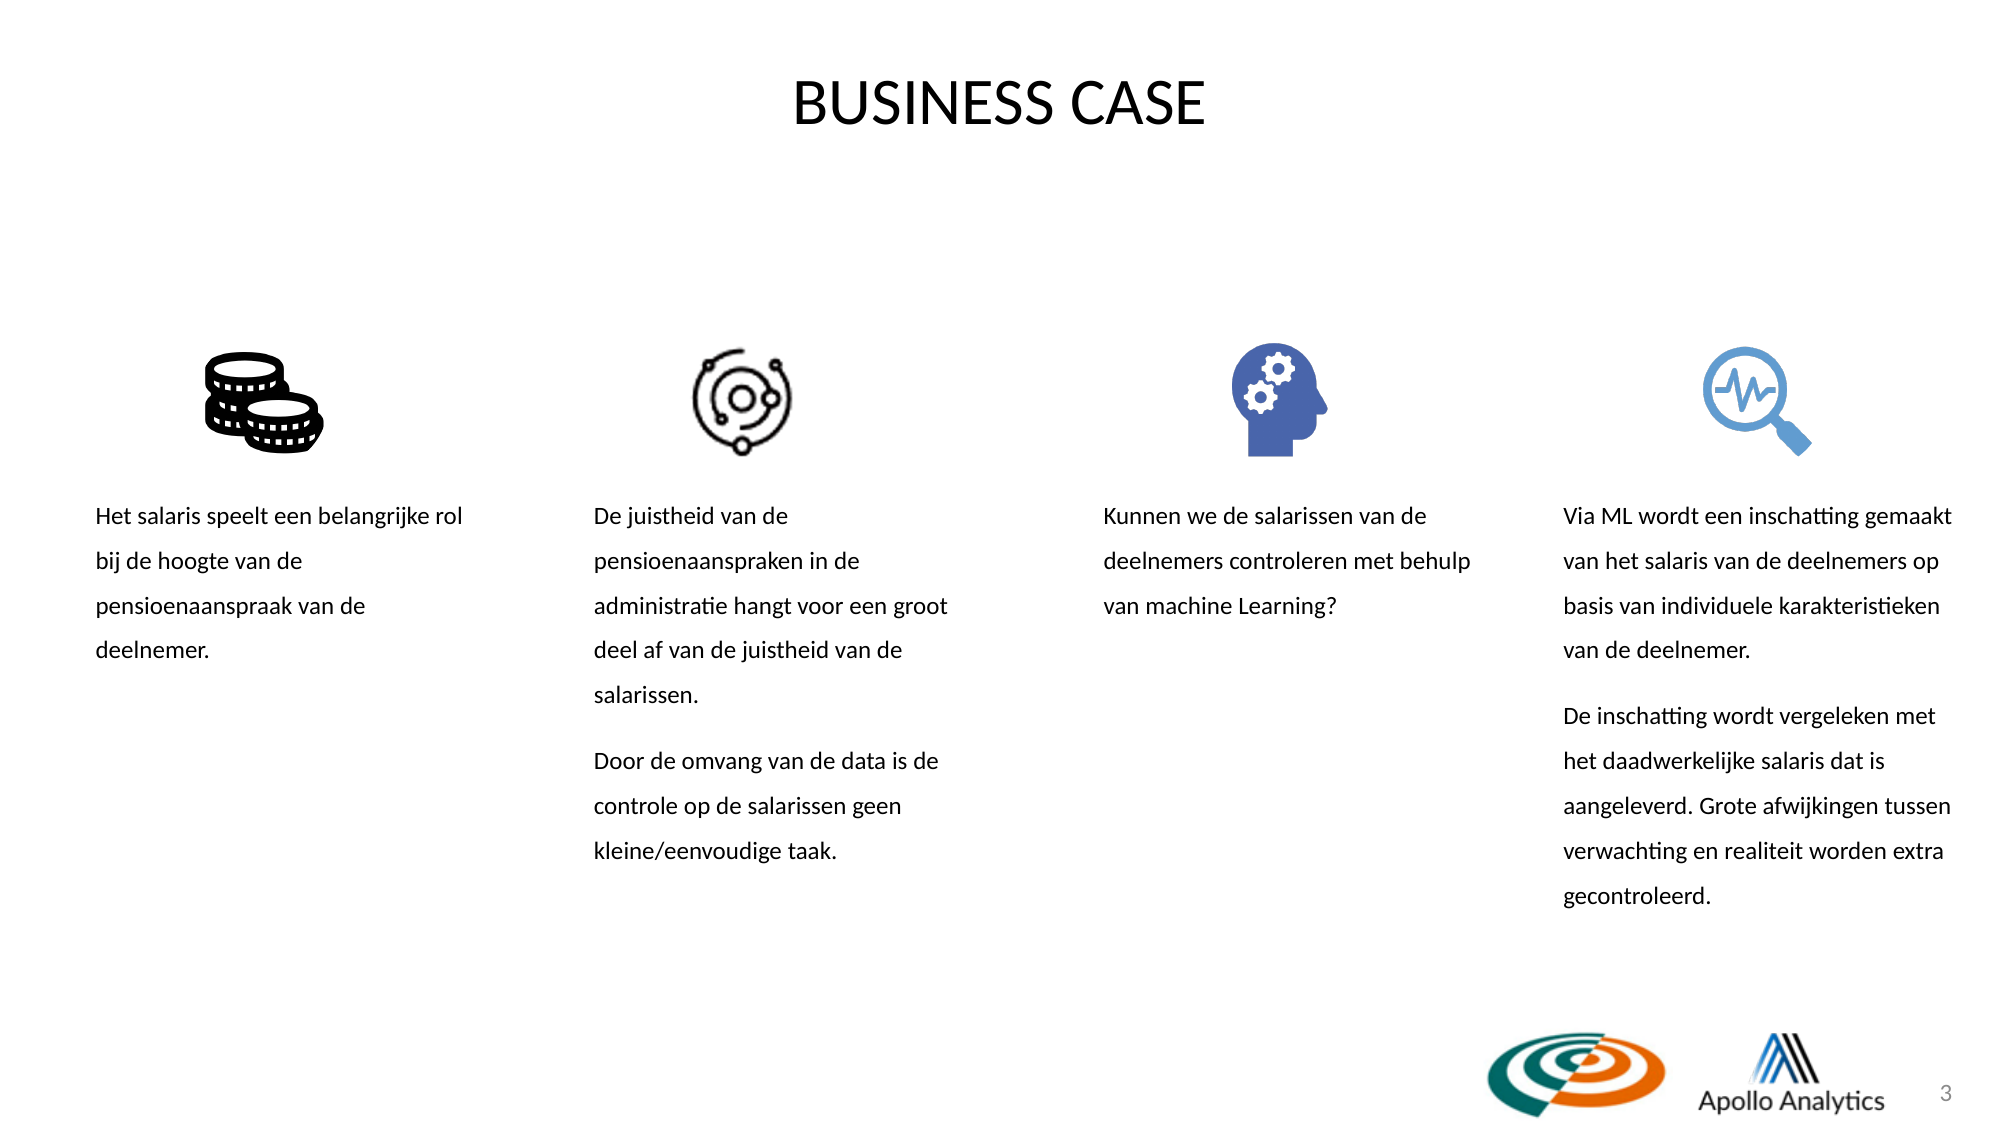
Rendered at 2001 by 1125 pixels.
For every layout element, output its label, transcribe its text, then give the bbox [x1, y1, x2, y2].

slide_number 3 [1894, 1061, 1968, 1121]
picture [1692, 335, 1826, 470]
picture [1212, 335, 1347, 470]
text_box Via ML wordt een inschatting gemaakt van het salaris van de deelnemers op basis van individuele karakteristieken van de deelnemer. De inschatting wordt vergeleken met het daadwerkelijke salaris dat is aangeleverd. Grote afwijkingen tussen verwachting en realiteit worden extra gecontroleerd. [1548, 476, 1970, 950]
text_box Kunnen we de salarissen van de deelnemers controleren met behulp van machine Learning? [1088, 476, 1510, 950]
title Business case [97, 0, 1903, 196]
text_box De juistheid van de pensioenaanspraken in de administratie hangt voor een groot deel af van de juistheid van de salarissen. Door de omvang van de data is de controle op de salarissen geen kleine/eenvoudige taak. [578, 476, 1000, 950]
picture [674, 335, 808, 470]
text_box Het salaris speelt een belangrijke rol bij de hoogte van de pensioenaanspraak van de deelnemer. [80, 476, 502, 950]
picture [1692, 1028, 1895, 1117]
picture [194, 335, 329, 470]
picture [1470, 1023, 1673, 1125]
